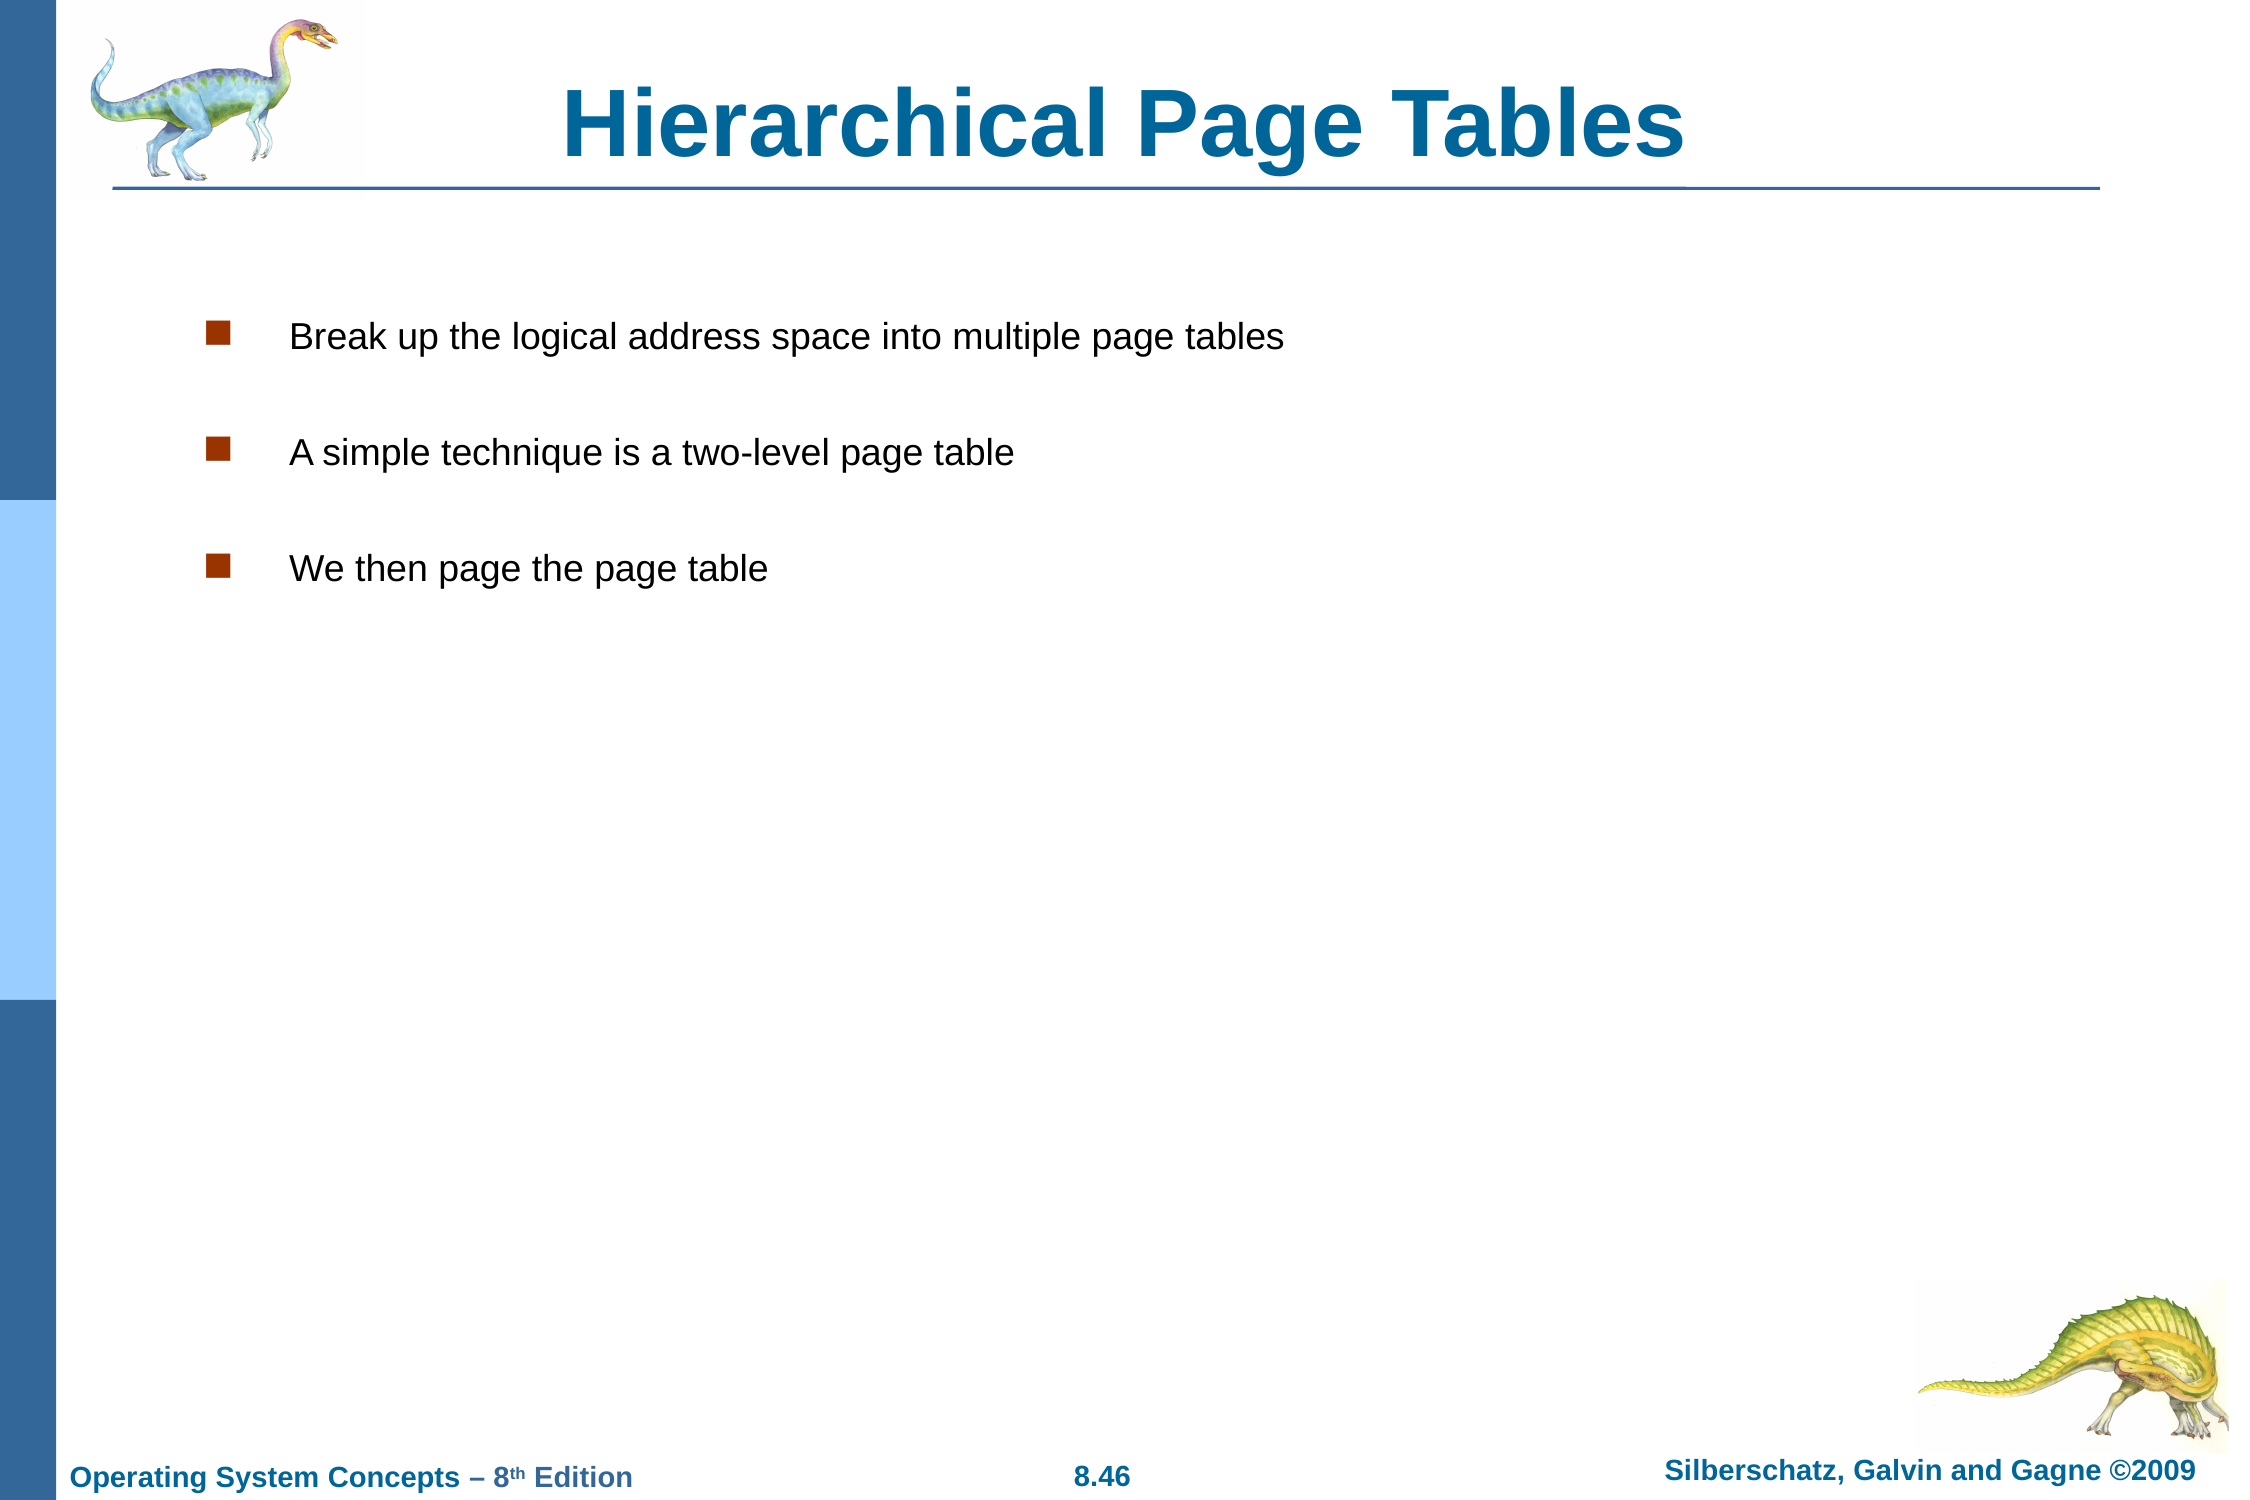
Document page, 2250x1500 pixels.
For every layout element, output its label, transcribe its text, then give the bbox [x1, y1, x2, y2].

list Break up the logical address space into multiple page tables A simple technique is a two-level page table We then page the page table [187, 301, 1997, 1283]
picture [1913, 1279, 2229, 1453]
title Hierarchical Page Tables [112, 60, 2138, 187]
picture [70, 0, 365, 199]
